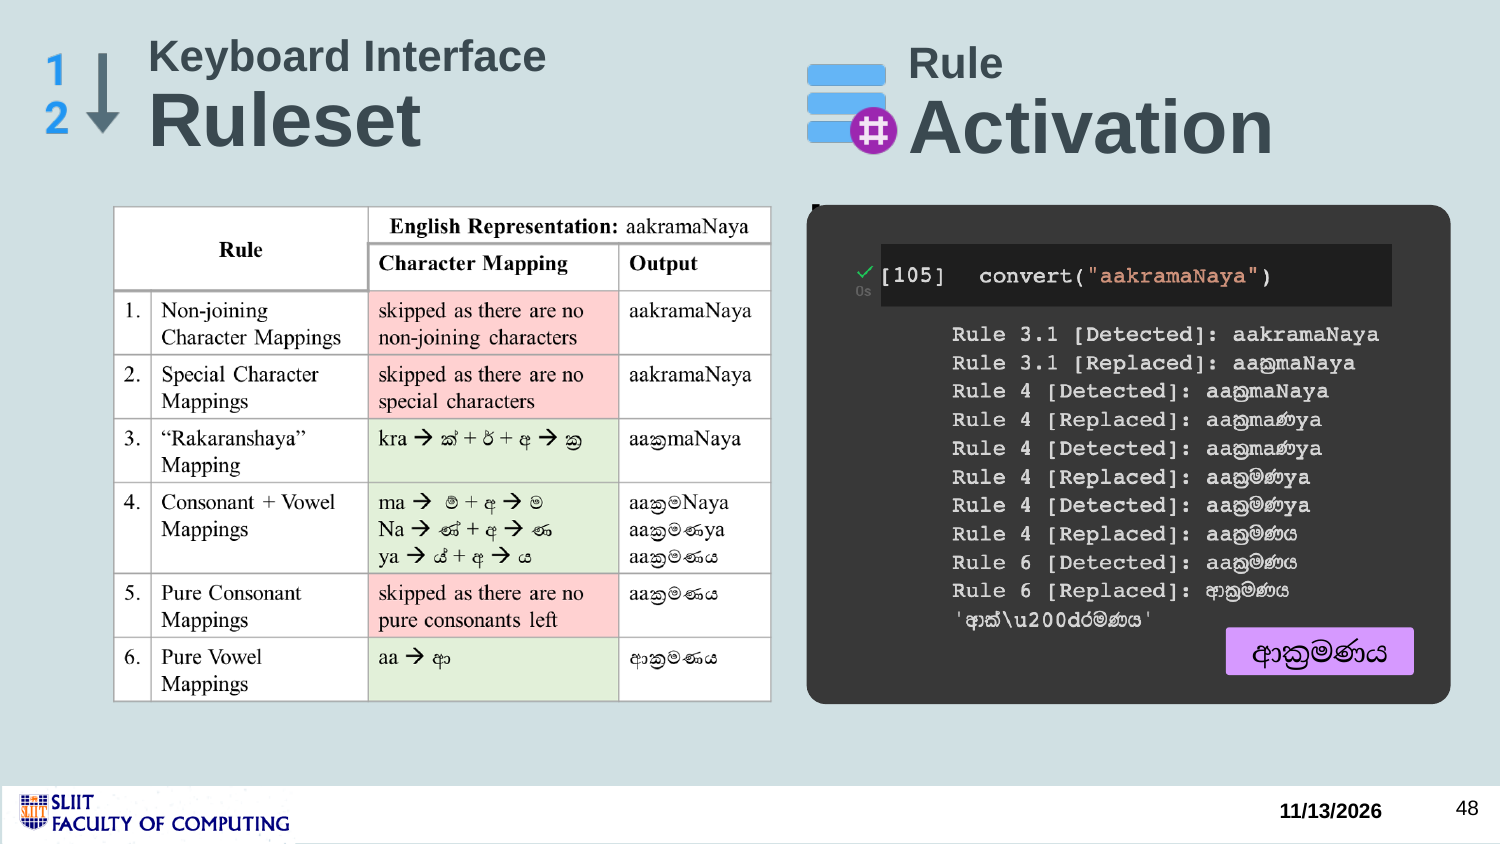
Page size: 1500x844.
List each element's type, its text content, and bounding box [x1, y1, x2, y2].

text_box Keyboard Interface Ruleset [136, 26, 827, 169]
picture [27, 43, 129, 145]
slide_number 48 [1403, 769, 1494, 844]
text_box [806, 204, 1451, 705]
picture [795, 53, 909, 166]
picture [112, 204, 774, 711]
text_box Rule Activation [896, 34, 1500, 176]
picture [2, 786, 296, 844]
